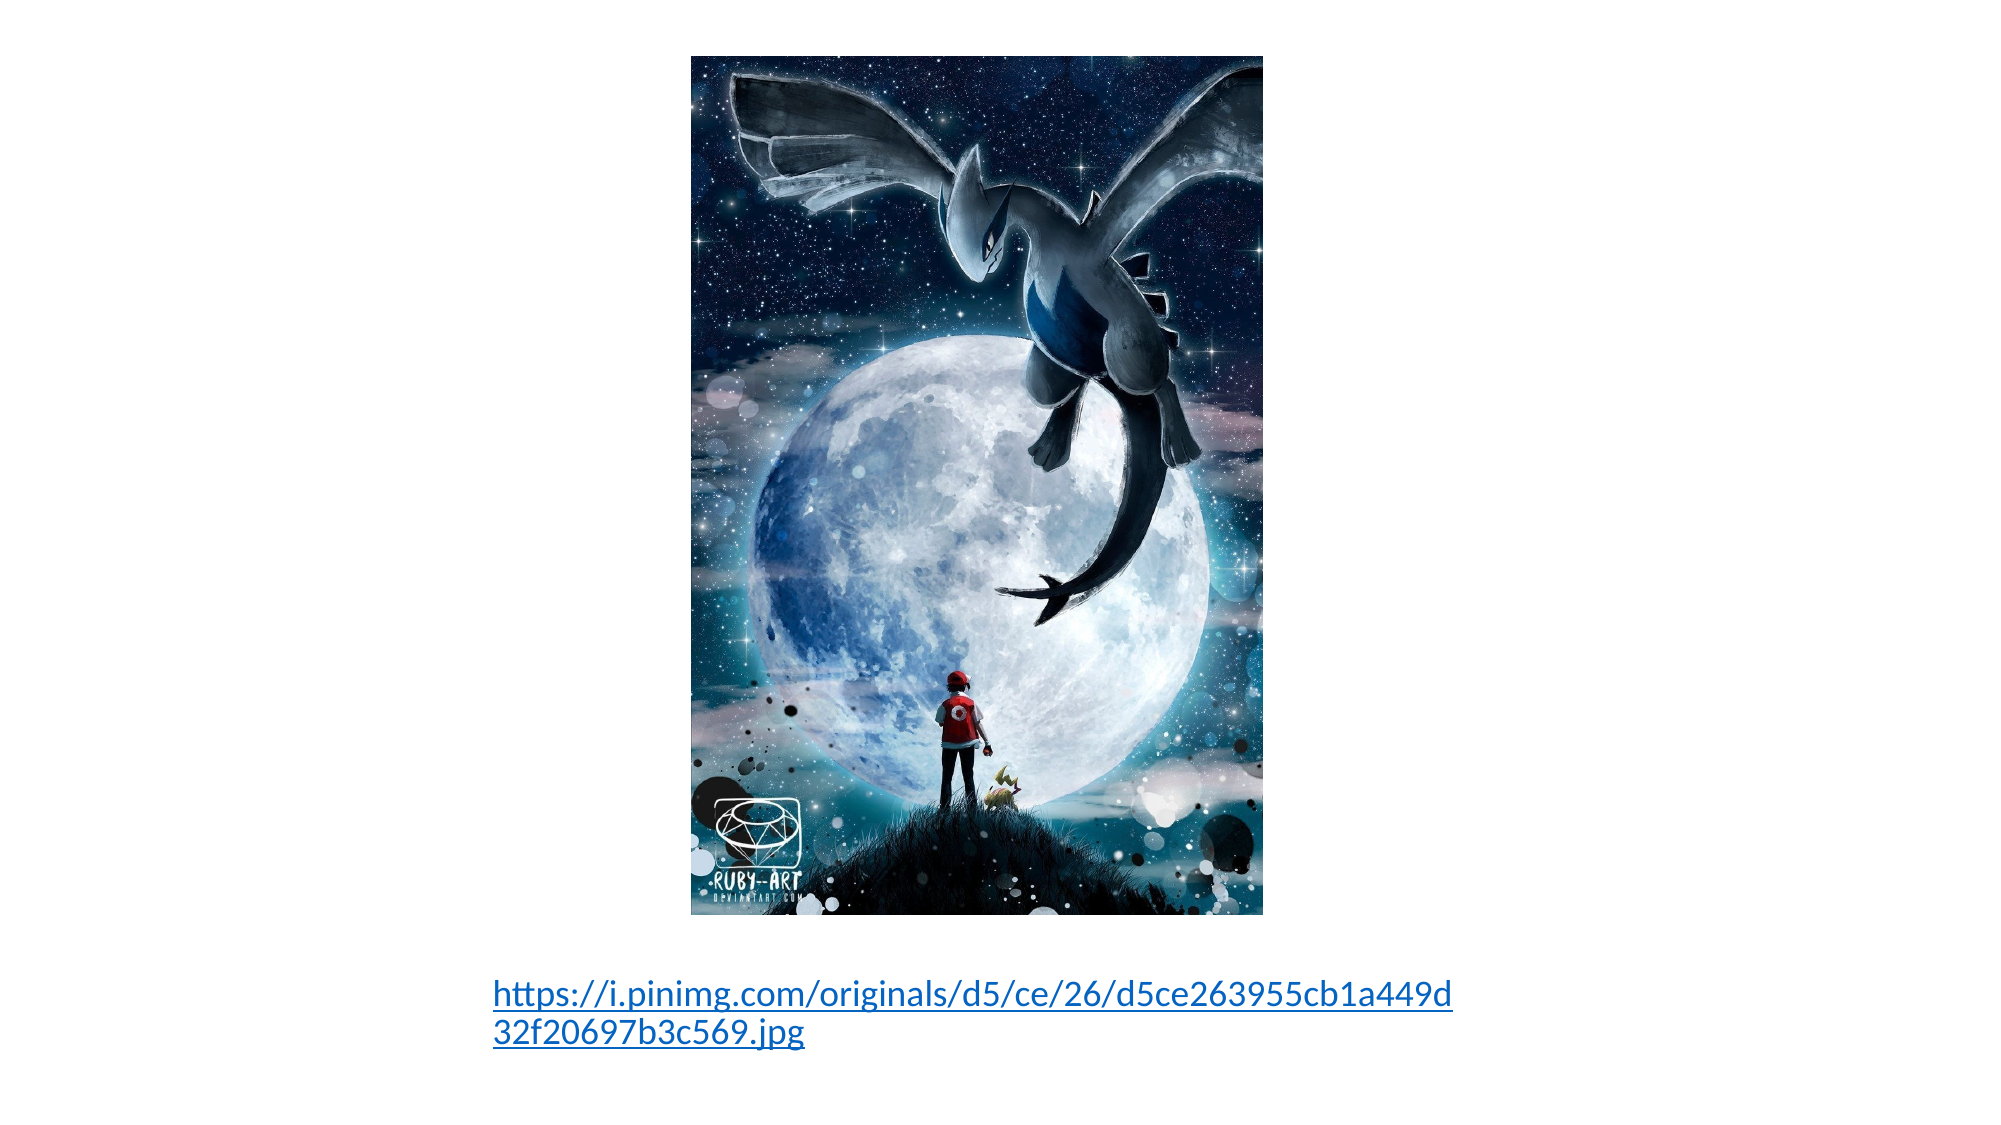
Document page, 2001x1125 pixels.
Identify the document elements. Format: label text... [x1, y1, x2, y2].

picture [690, 56, 1263, 915]
picture [690, 629, 694, 642]
picture [1256, 645, 1263, 653]
text_box https://i.pinimg.com/originals/d5/ce/26/d5ce263955cb1a449d32f20697b3c569.jpg [477, 961, 1478, 1022]
picture [698, 626, 703, 637]
picture [1194, 893, 1201, 900]
picture [1246, 907, 1263, 915]
picture [690, 604, 699, 611]
